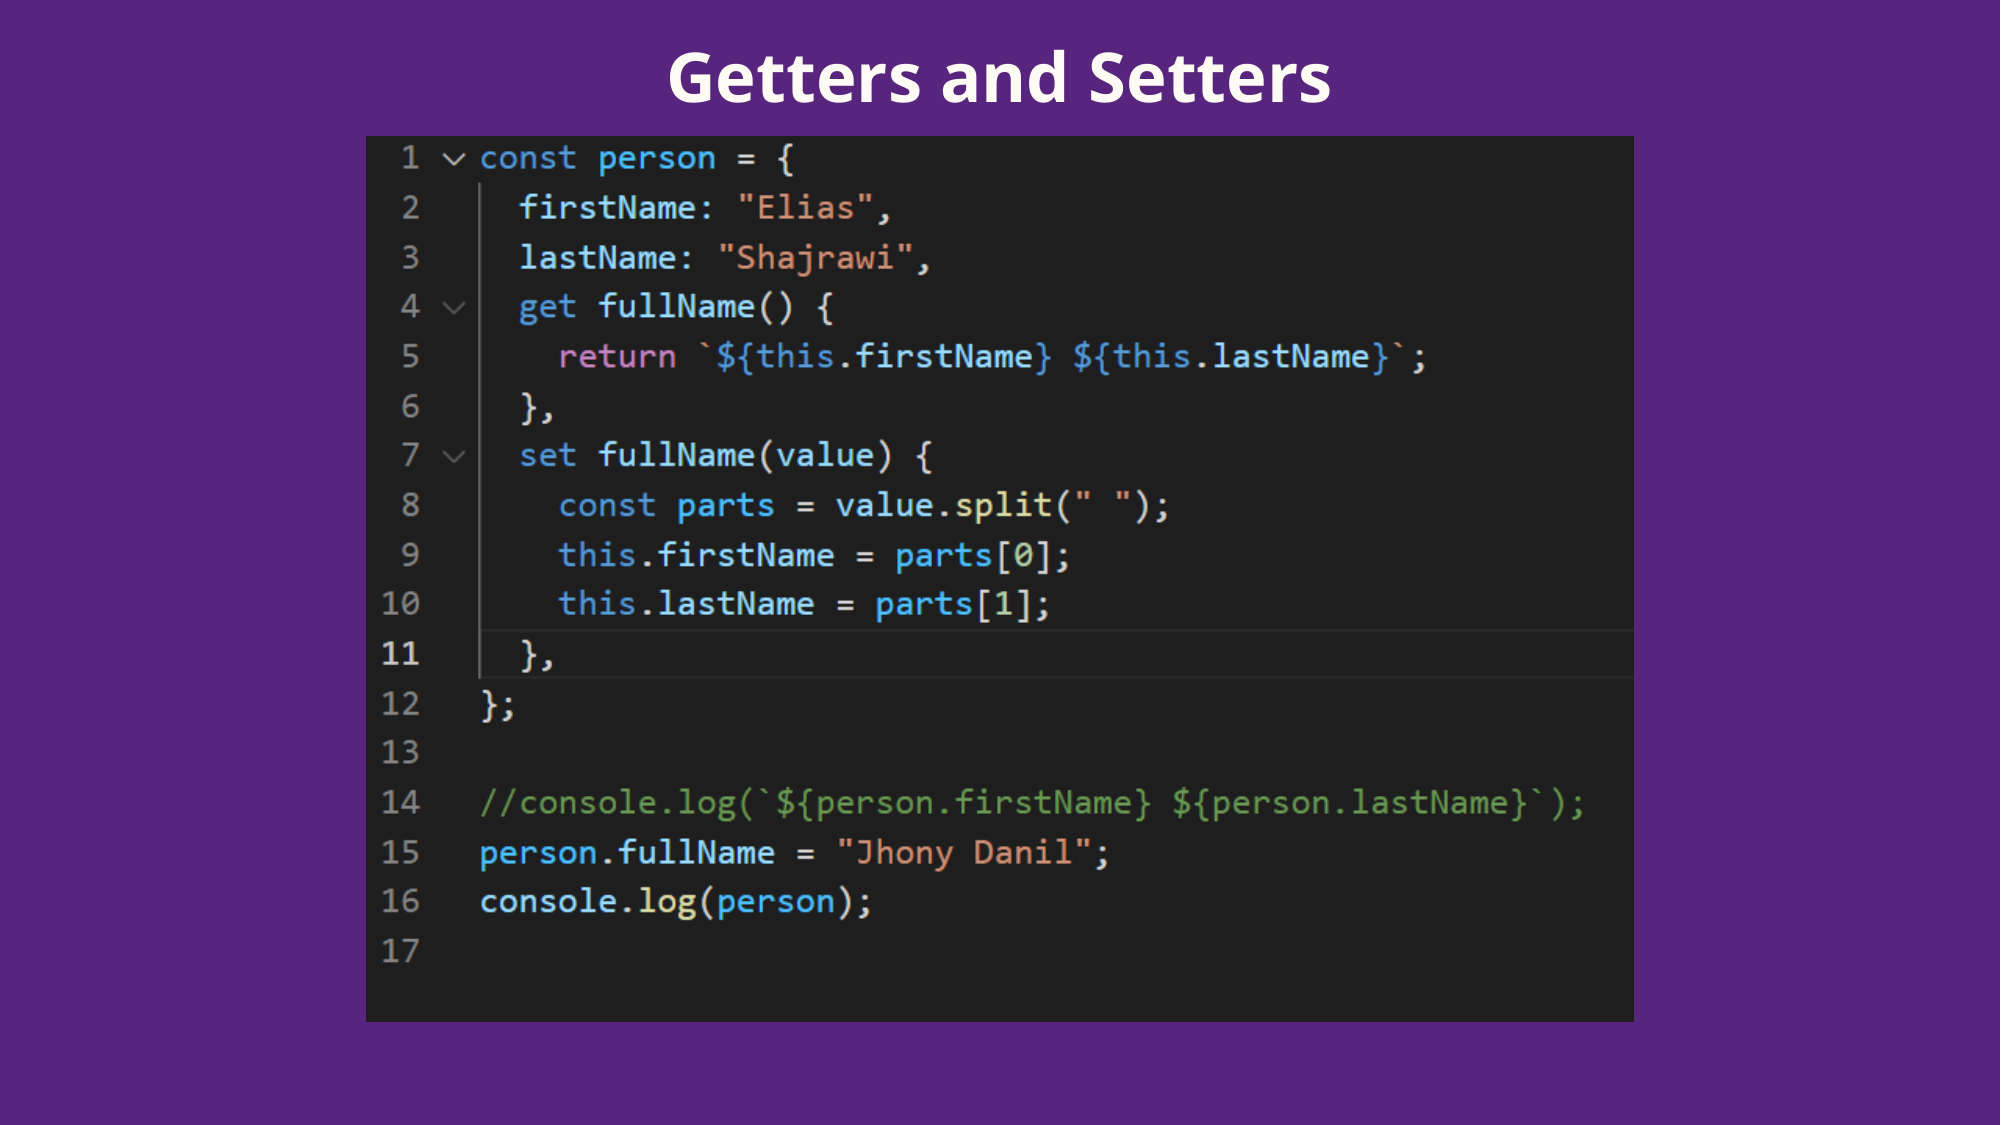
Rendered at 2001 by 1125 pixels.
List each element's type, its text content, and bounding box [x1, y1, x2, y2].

picture [366, 136, 1634, 1022]
title Getters and Setters [137, 35, 1863, 126]
